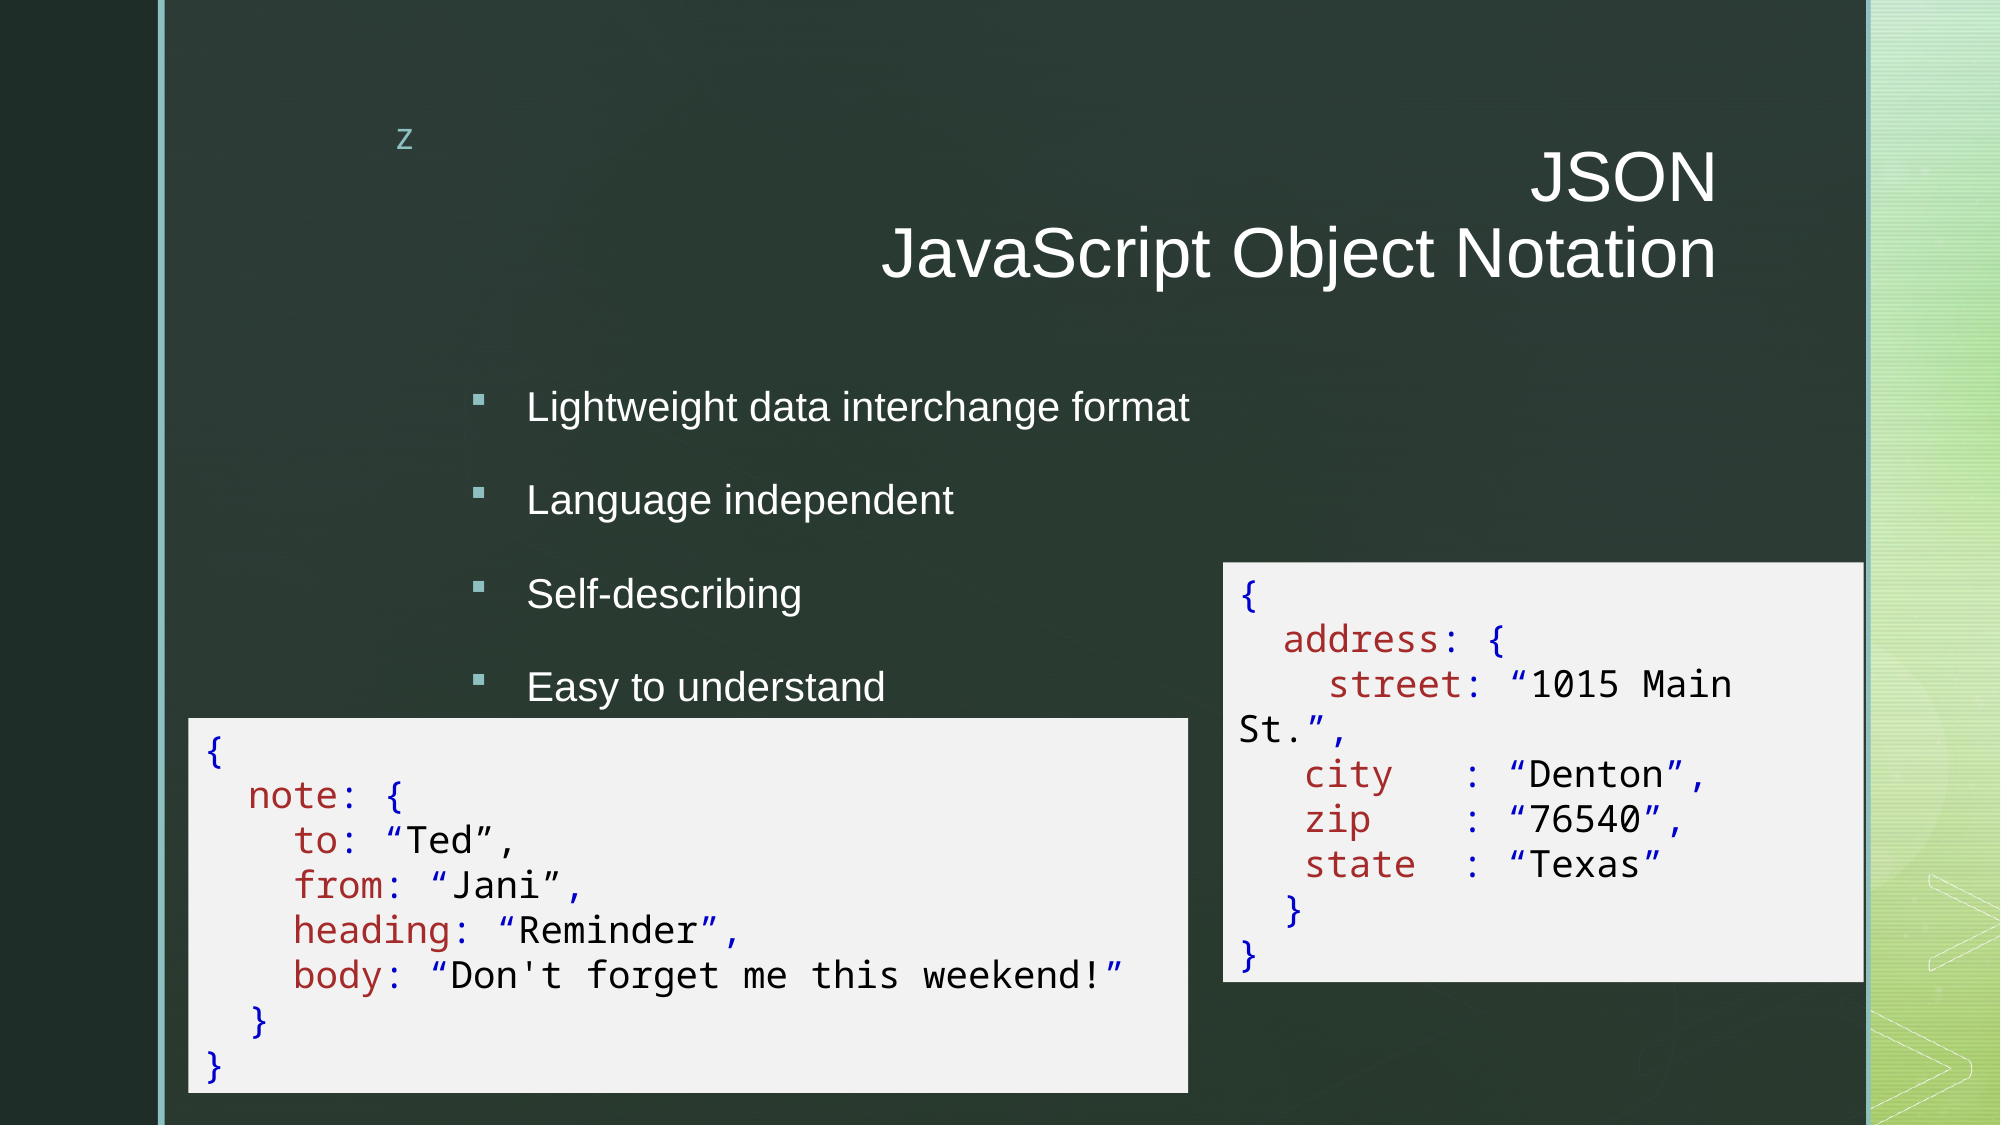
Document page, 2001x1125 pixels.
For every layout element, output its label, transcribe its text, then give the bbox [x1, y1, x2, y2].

list Lightweight data interchange format Language independent Self-describing Easy to understand [454, 336, 1734, 743]
title JSON JavaScript Object Notation [428, 132, 1734, 310]
text_box { note: { to: “Ted”, from: “Jani”, heading: “Reminder”, body: “Don't forget me this weekend!” } } [188, 718, 1189, 1093]
text_box { address: { street: “1015 Main St.”, city : “Denton”, zip : “76540”, state : “Texas” } } [1223, 562, 1864, 983]
picture [1871, 0, 2001, 1125]
